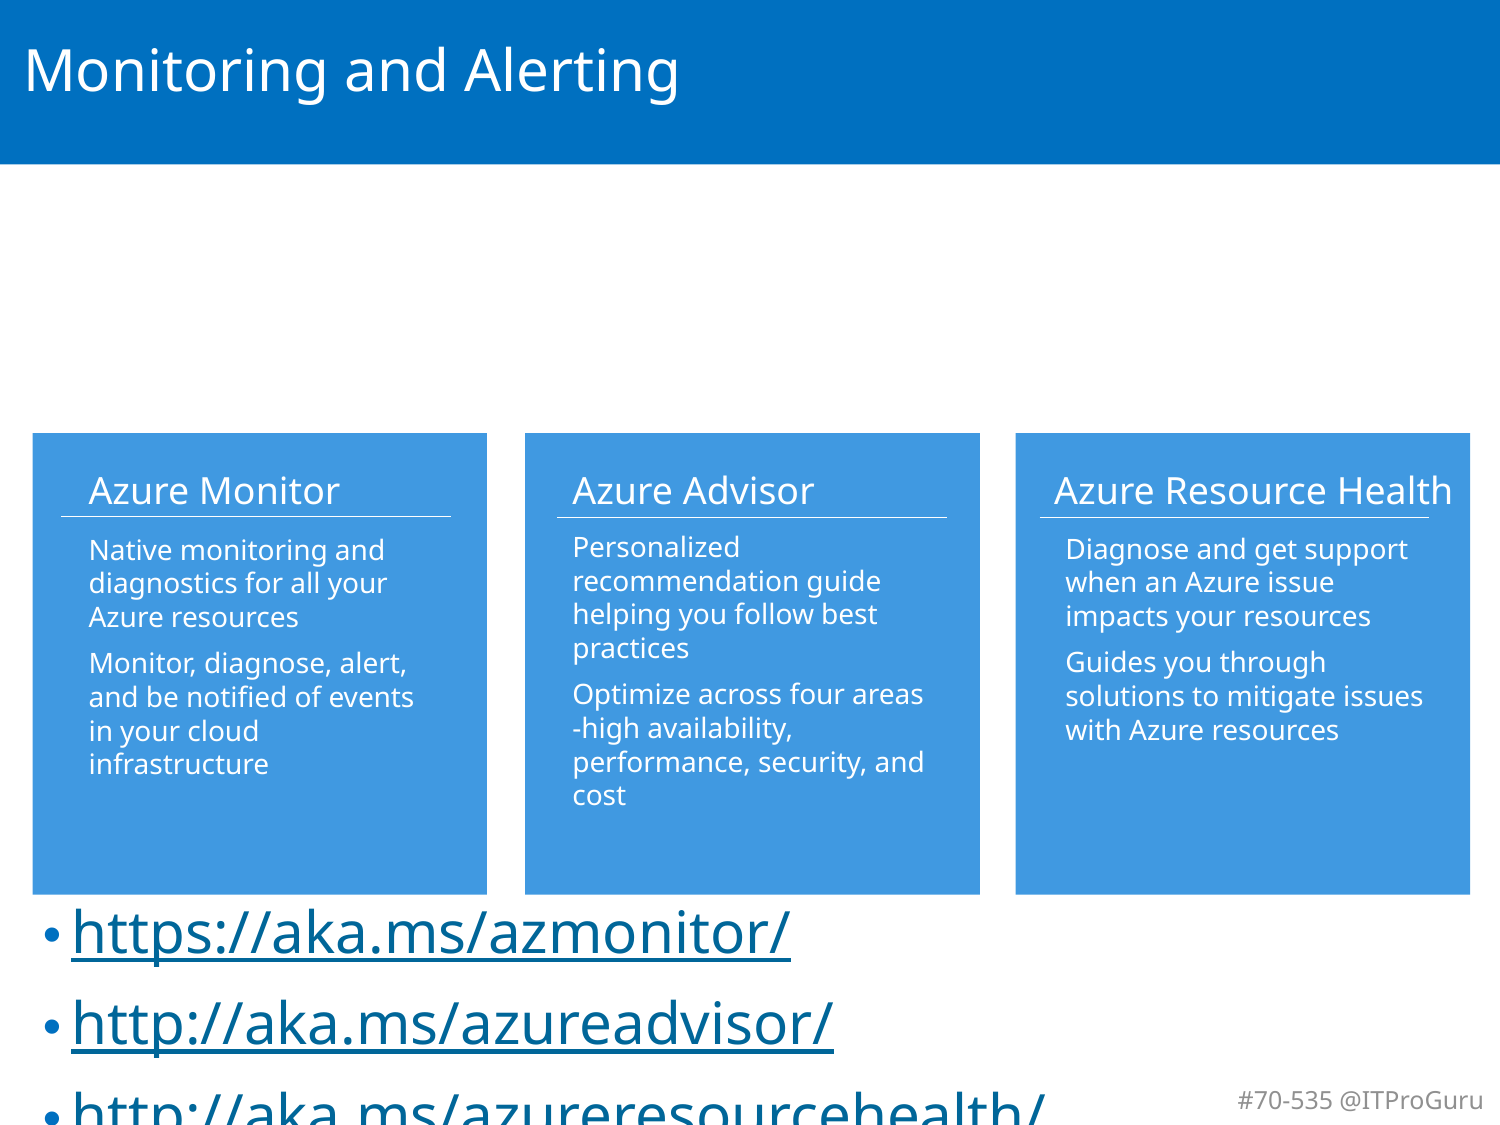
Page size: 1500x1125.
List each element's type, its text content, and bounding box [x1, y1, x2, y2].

text_box [31, 431, 489, 897]
text_box Azure Resource Health [1039, 460, 1474, 520]
text_box Azure Advisor [557, 460, 1012, 520]
title Monitoring and Alerting [22, 0, 1472, 148]
text_box Diagnose and get support when an Azure issue impacts your resources Guides you through solutions to mitigate issues with Azure resources [1050, 523, 1445, 800]
list https://aka.ms/azmonitor/ http://aka.ms/azureadvisor/ http://aka.ms/azureresourcehealth/ [42, 894, 1450, 1103]
text_box [1013, 431, 1472, 897]
text_box [523, 431, 982, 897]
text_box Personalized recommendation guide helping you follow best practices Optimize across four areas -high availability, performance, security, and cost [557, 524, 946, 819]
text_box Azure Monitor [73, 460, 476, 520]
text_box Native monitoring and diagnostics for all your Azure resources Monitor, diagnose, alert, and be notified of events in your cloud infrastructure [73, 524, 452, 835]
